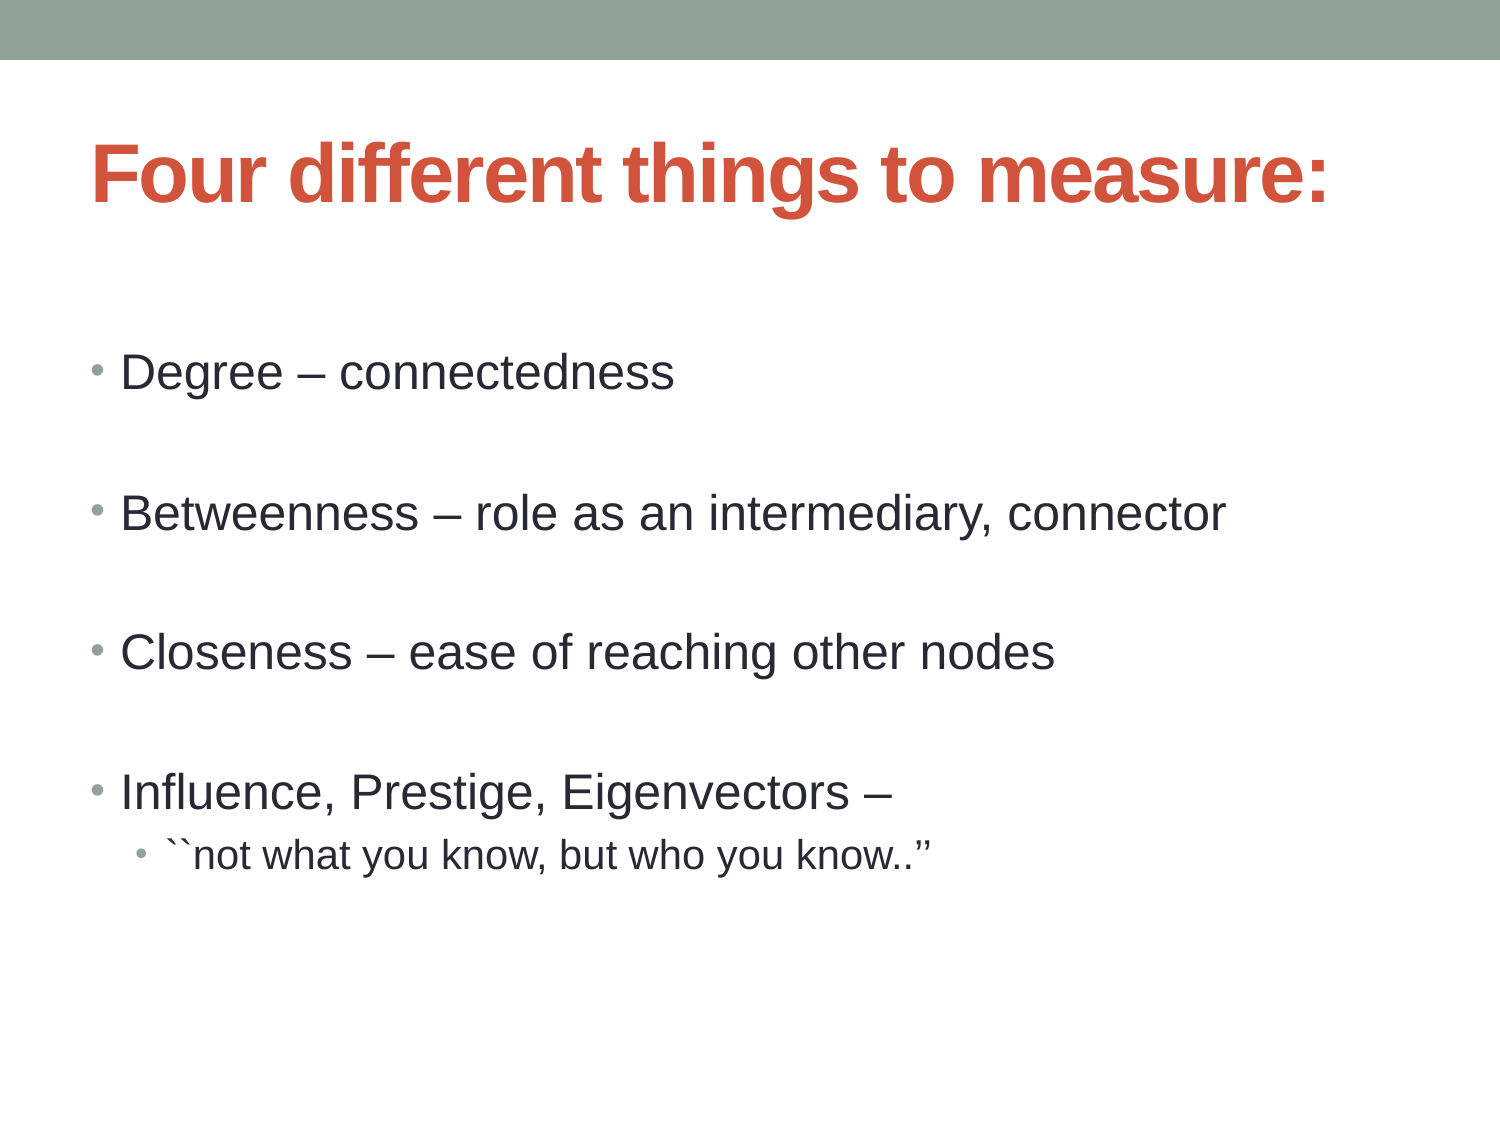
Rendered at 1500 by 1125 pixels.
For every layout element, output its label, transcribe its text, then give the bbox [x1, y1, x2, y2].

title Four different things to measure: [75, 87, 1425, 250]
list Degree – connectedness Betweenness – role as an intermediary, connector Closeness – ease of reaching other nodes Influence, Prestige, Eigenvectors – ``not what you know, but who you know..’’ [75, 262, 1425, 1063]
